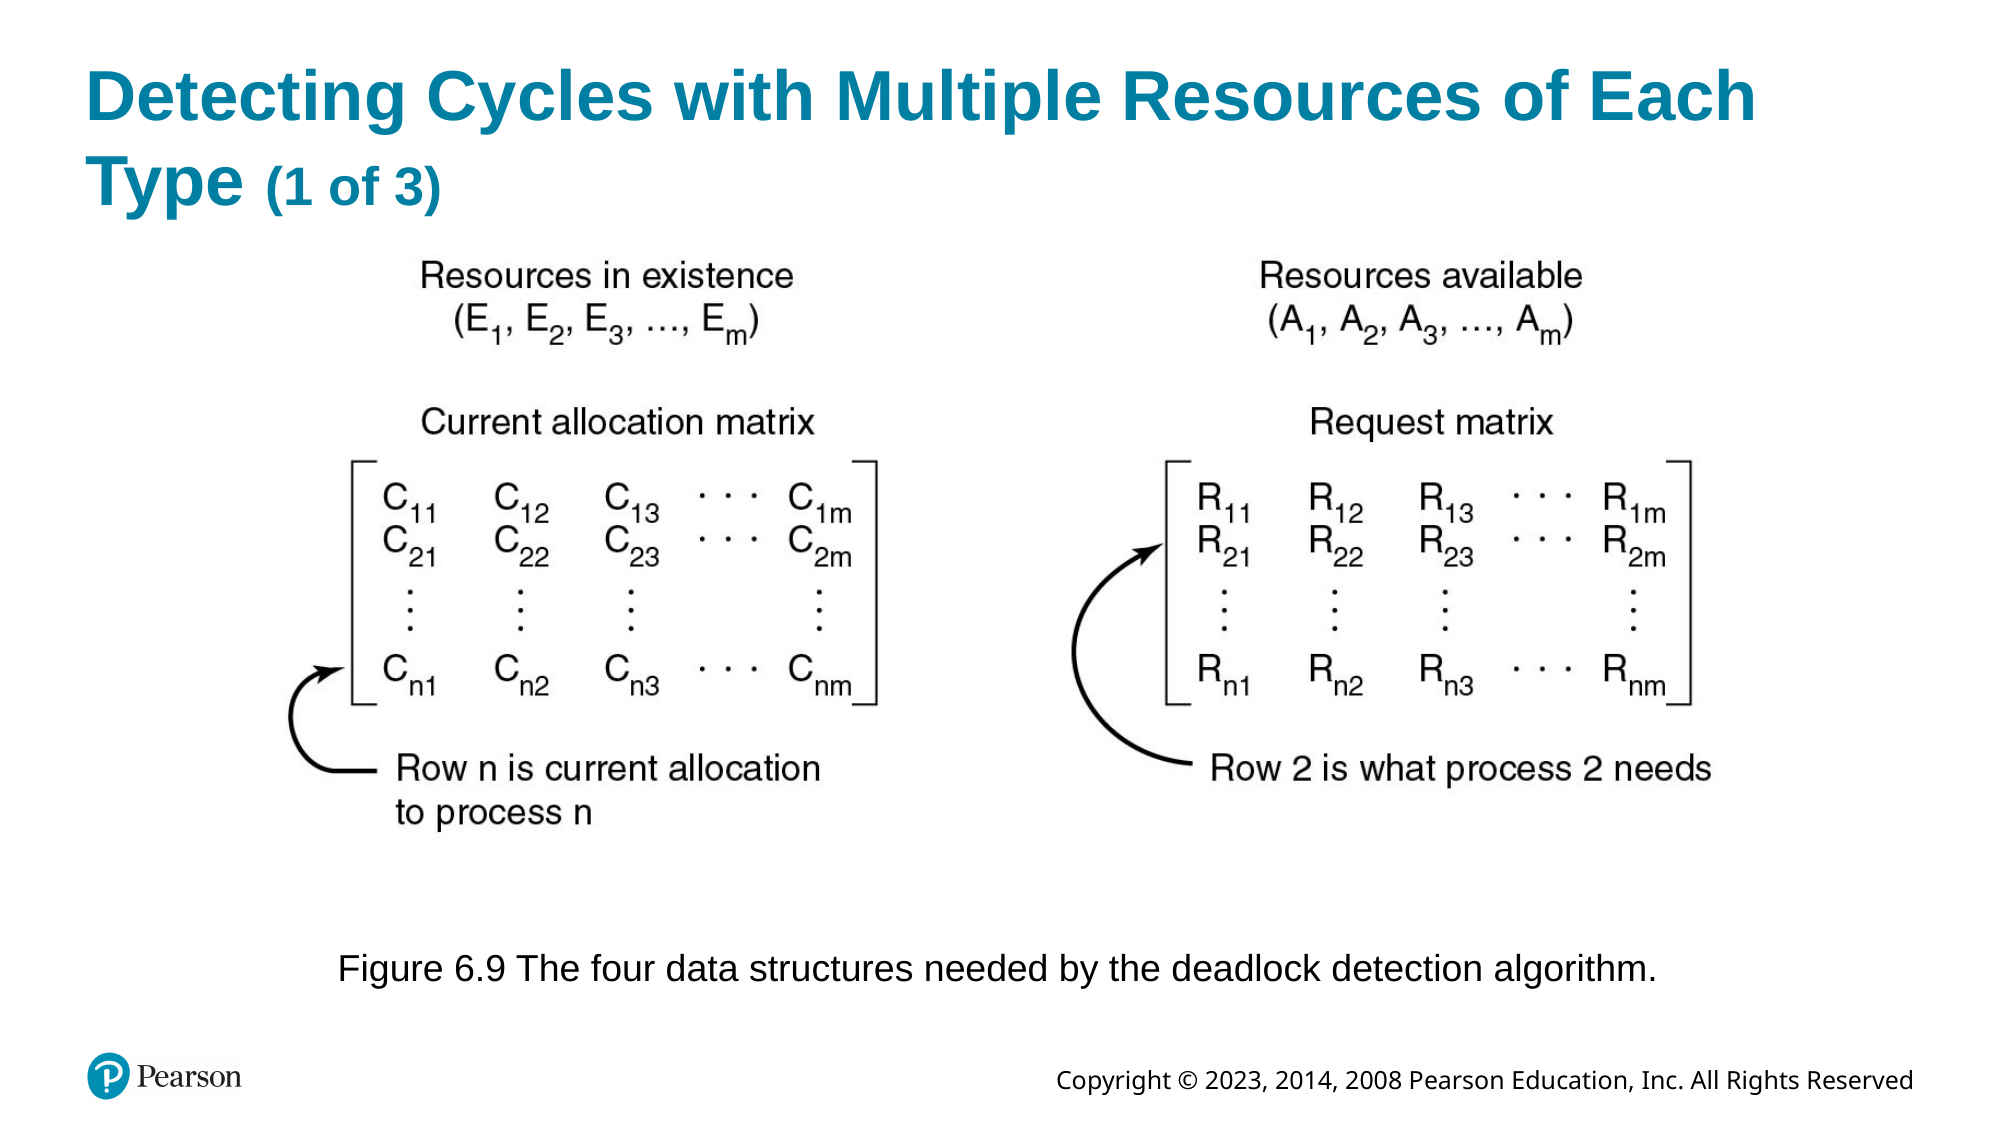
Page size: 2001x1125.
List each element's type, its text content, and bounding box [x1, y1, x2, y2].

picture [86, 1051, 243, 1101]
title Detecting Cycles with Multiple Resources of Each Type (1 of 3) [85, 38, 1916, 232]
list Figure 6.9 The four data structures needed by the deadlock detection algorithm. [337, 851, 1665, 1125]
picture [276, 251, 1724, 843]
